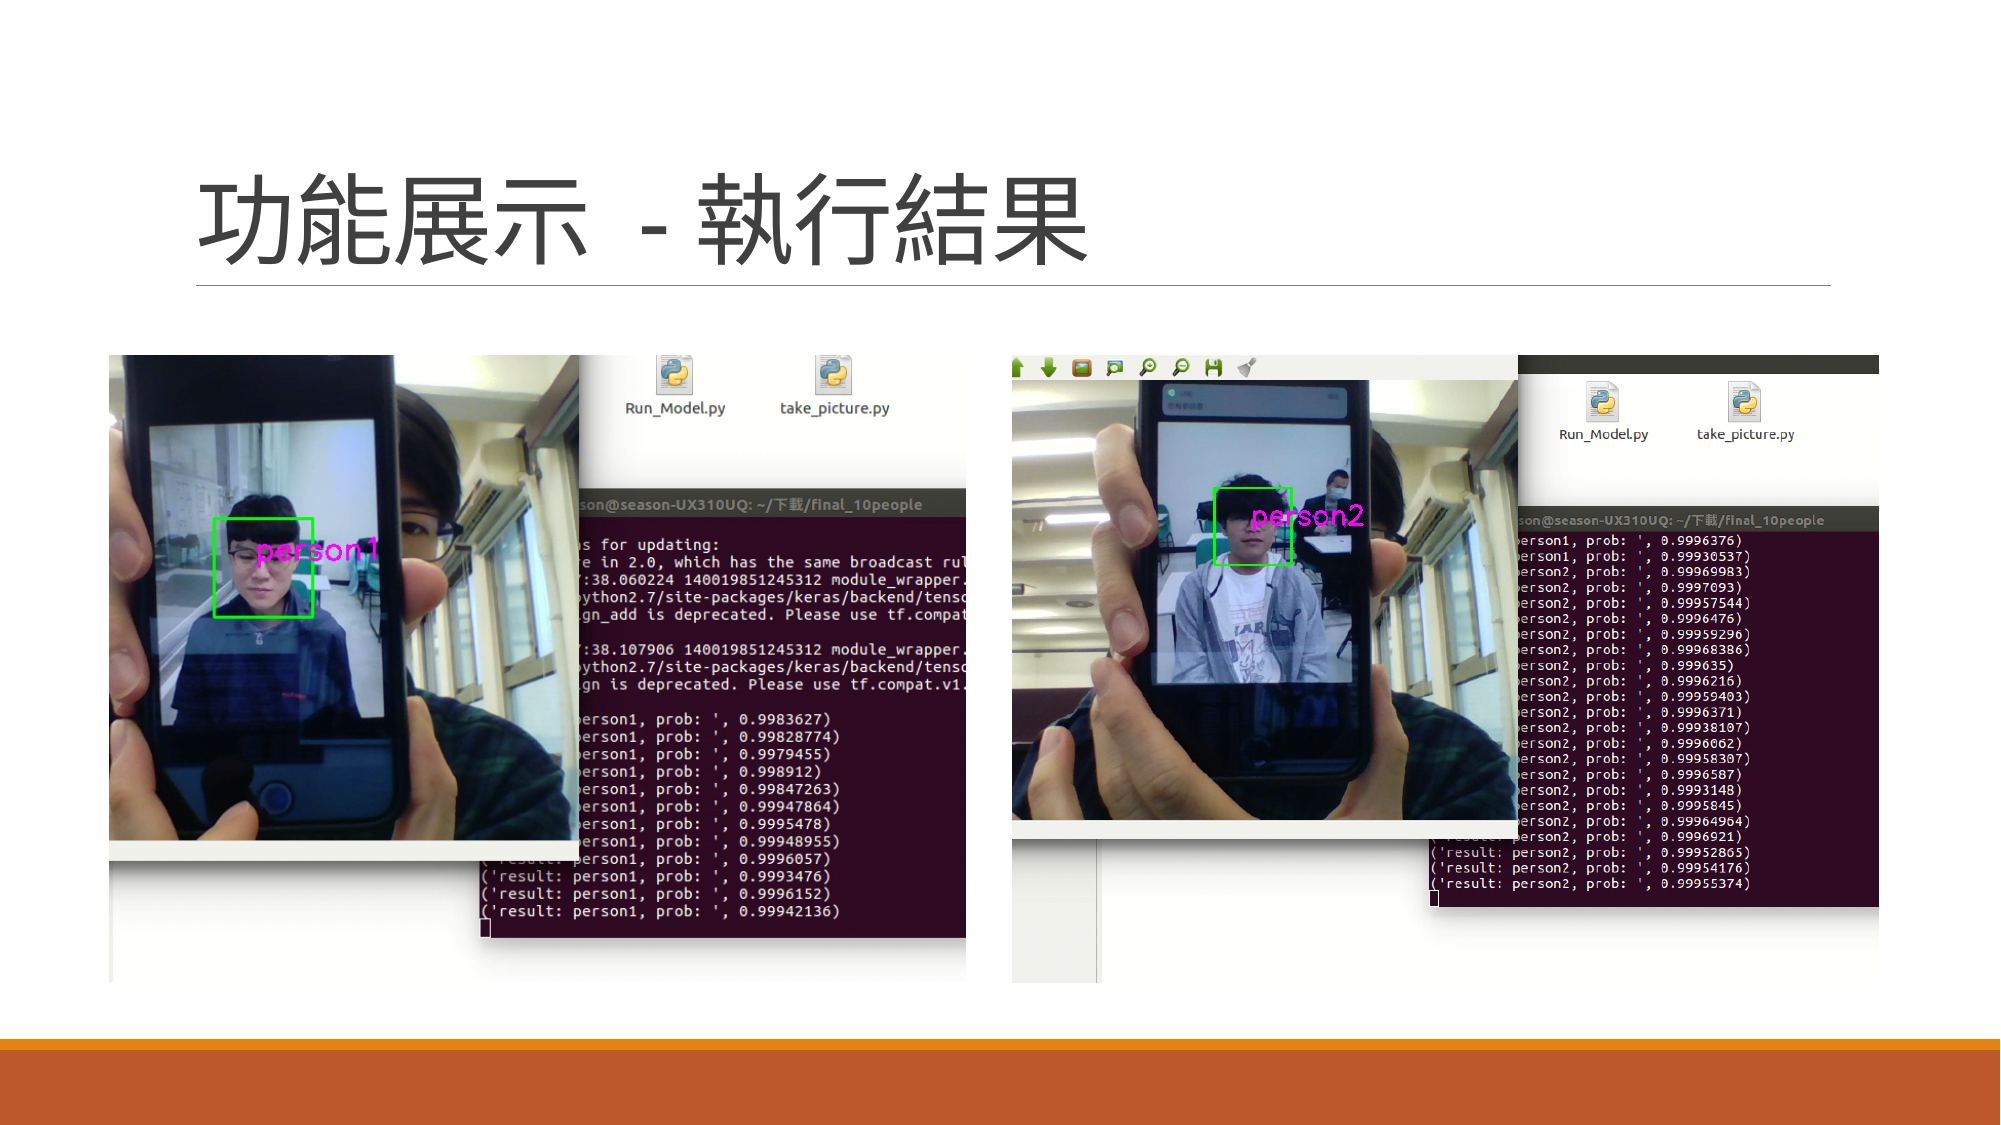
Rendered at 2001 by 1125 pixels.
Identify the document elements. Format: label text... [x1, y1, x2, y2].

title 功能展示 -執行結果 [180, 47, 1830, 285]
picture [108, 354, 966, 983]
picture [1011, 354, 1880, 983]
